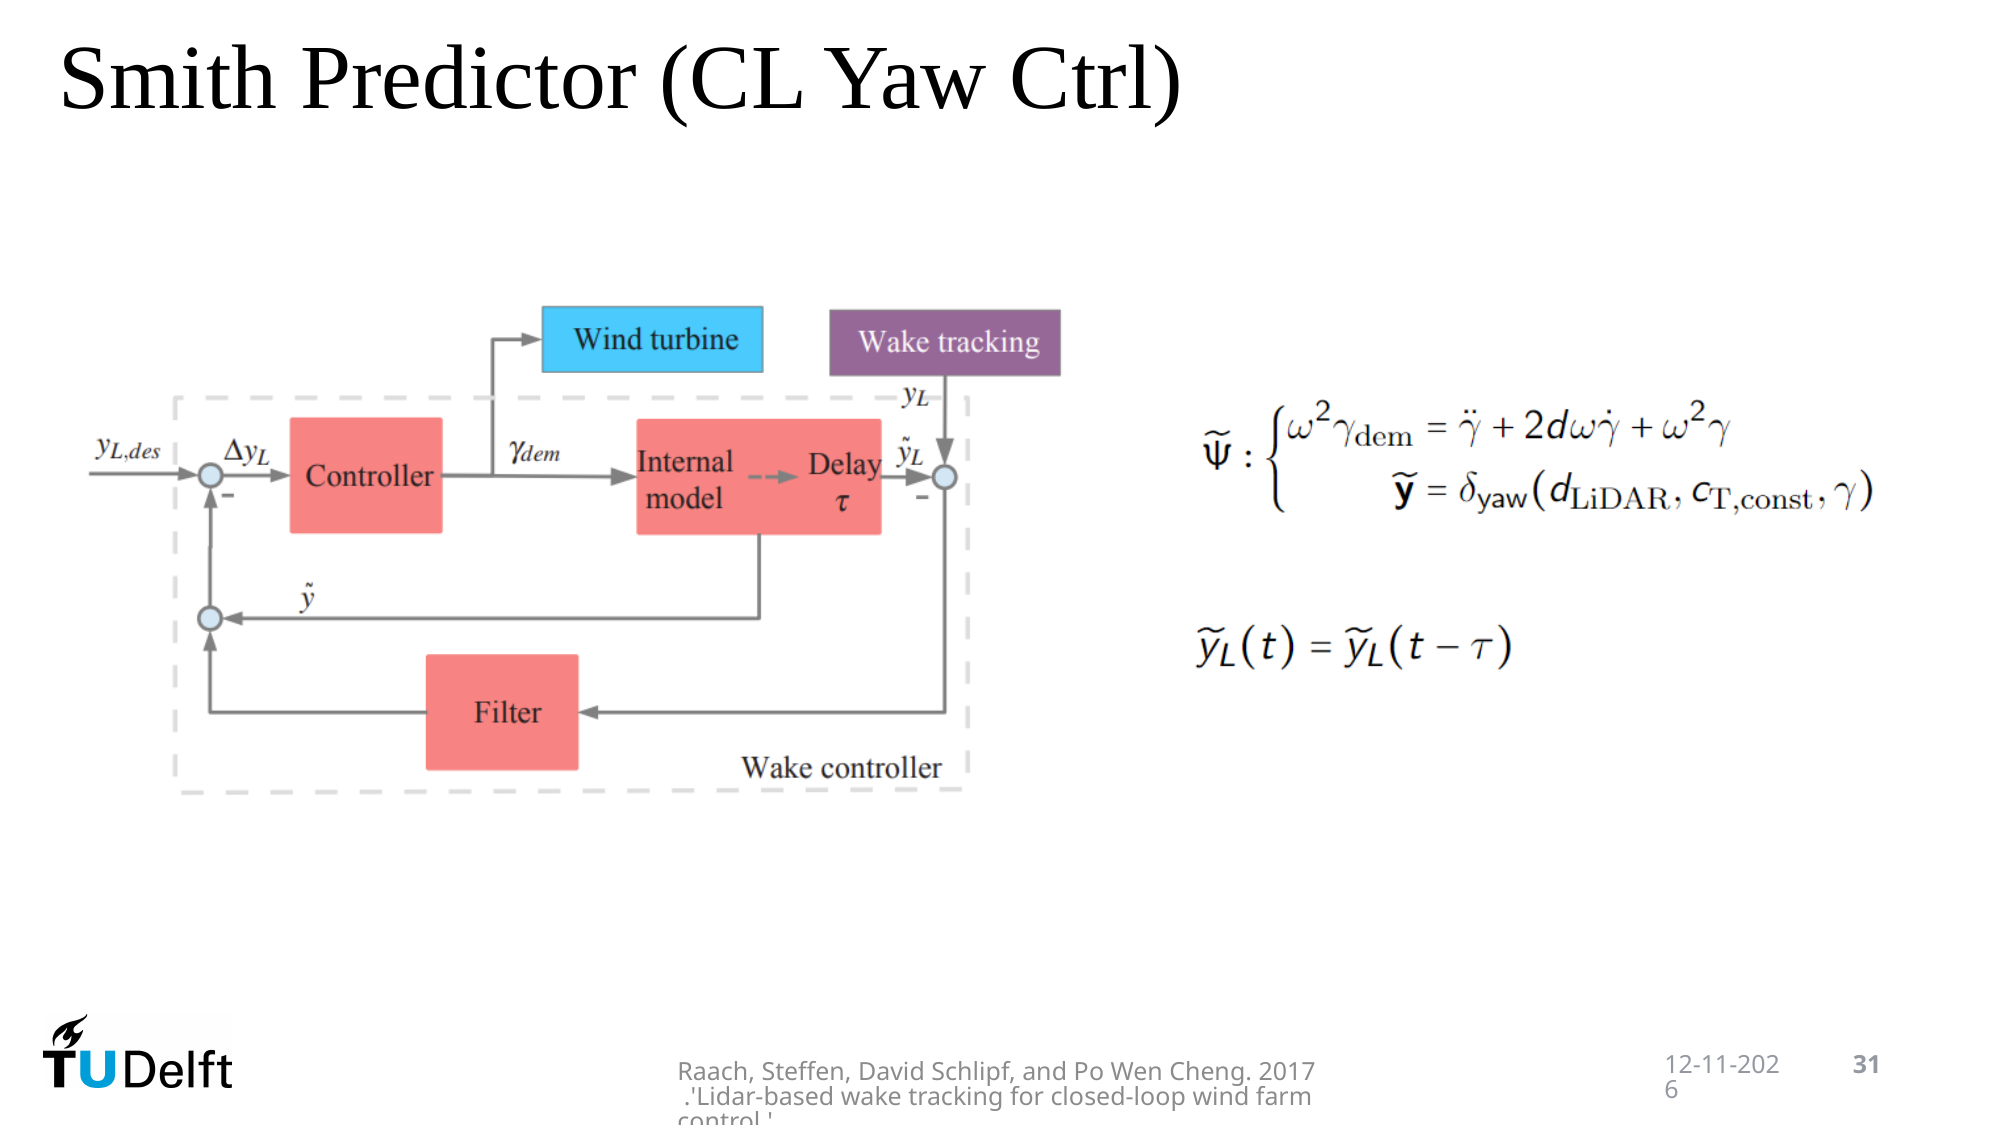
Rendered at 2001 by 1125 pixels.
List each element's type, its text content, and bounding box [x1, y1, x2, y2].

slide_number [1664, 985, 1791, 1125]
picture [1182, 594, 1528, 701]
picture [54, 256, 1099, 816]
slide_number 31 [1833, 985, 1882, 1125]
text_box [117, 256, 1882, 985]
picture [1182, 359, 1901, 563]
picture [43, 1014, 232, 1088]
footer Raach, Steffen, David Schlipf, and Po Wen Cheng. 2017 .'Lidar-based wake tracking for closed-loop wind farm control.' [662, 1042, 1338, 1103]
title Smith Predictor (CL Yaw Ctrl) [43, 18, 1769, 141]
